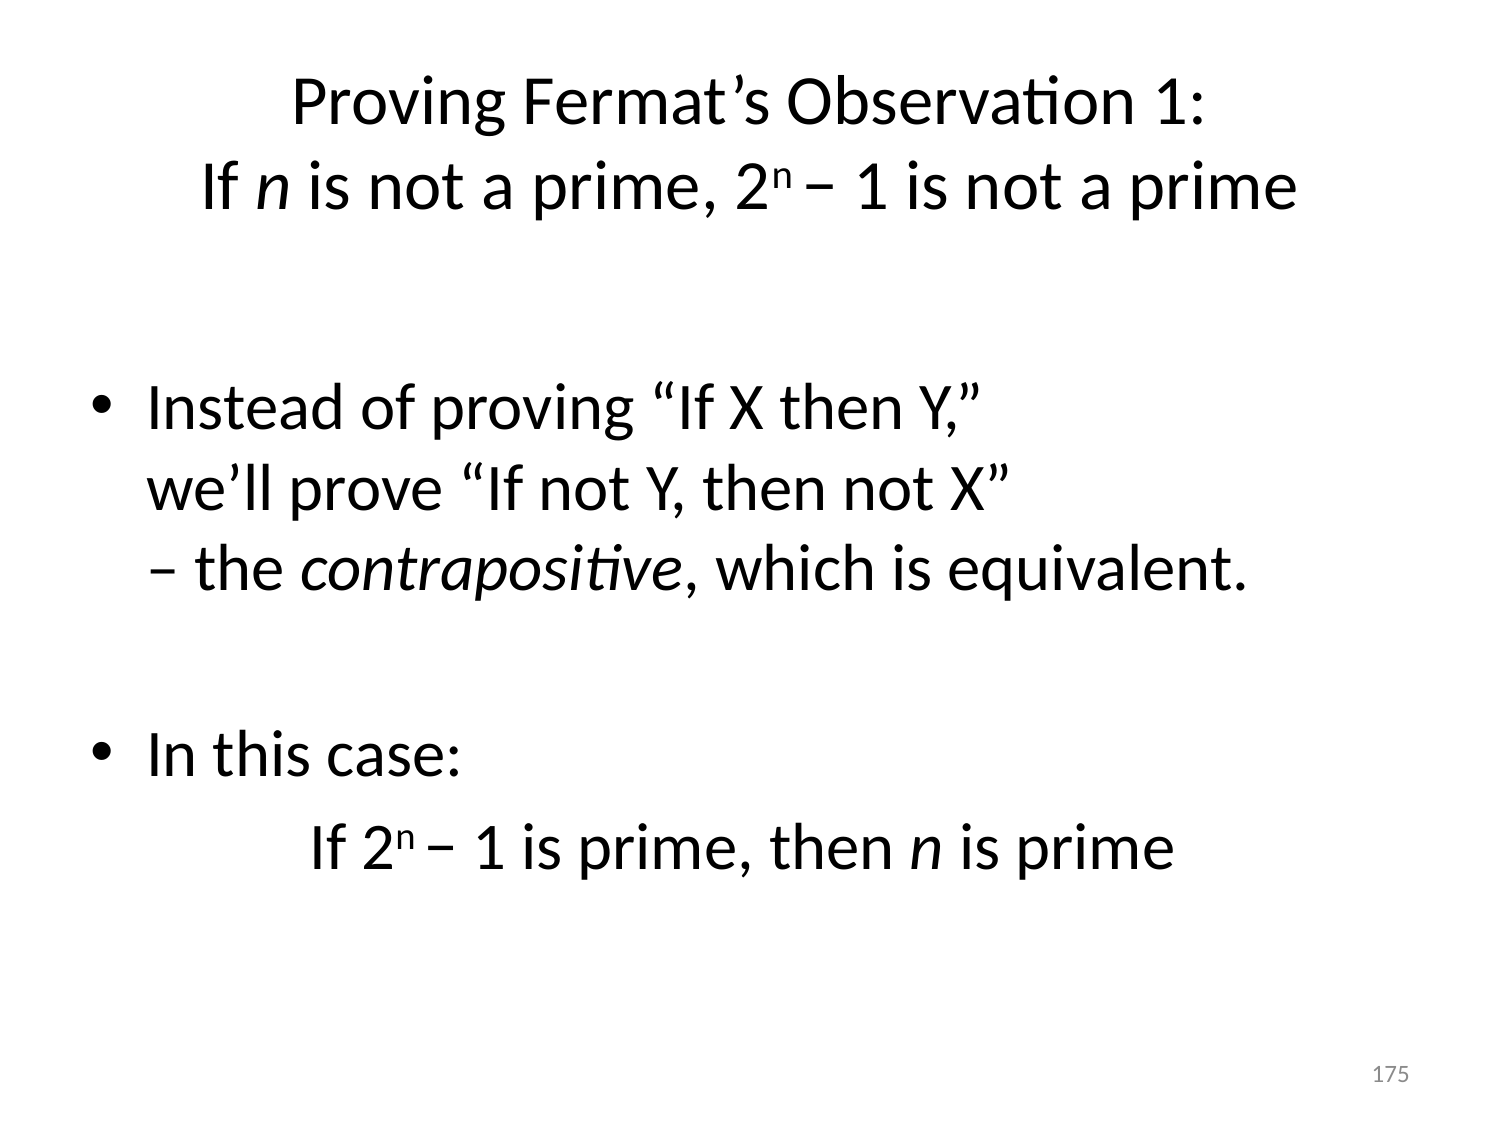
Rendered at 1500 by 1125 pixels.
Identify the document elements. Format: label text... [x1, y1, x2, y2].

slide_number 175 [1074, 1042, 1425, 1103]
list Instead of proving “If X then Y,” we’ll prove “If not Y, then not X” – the contrapositive, which is equivalent. In this case: If 2n − 1 is prime, then n is prime [75, 262, 1425, 1005]
title Proving Fermat’s Observation 1: If n is not a prime, 2n − 1 is not a prime [75, 45, 1425, 233]
